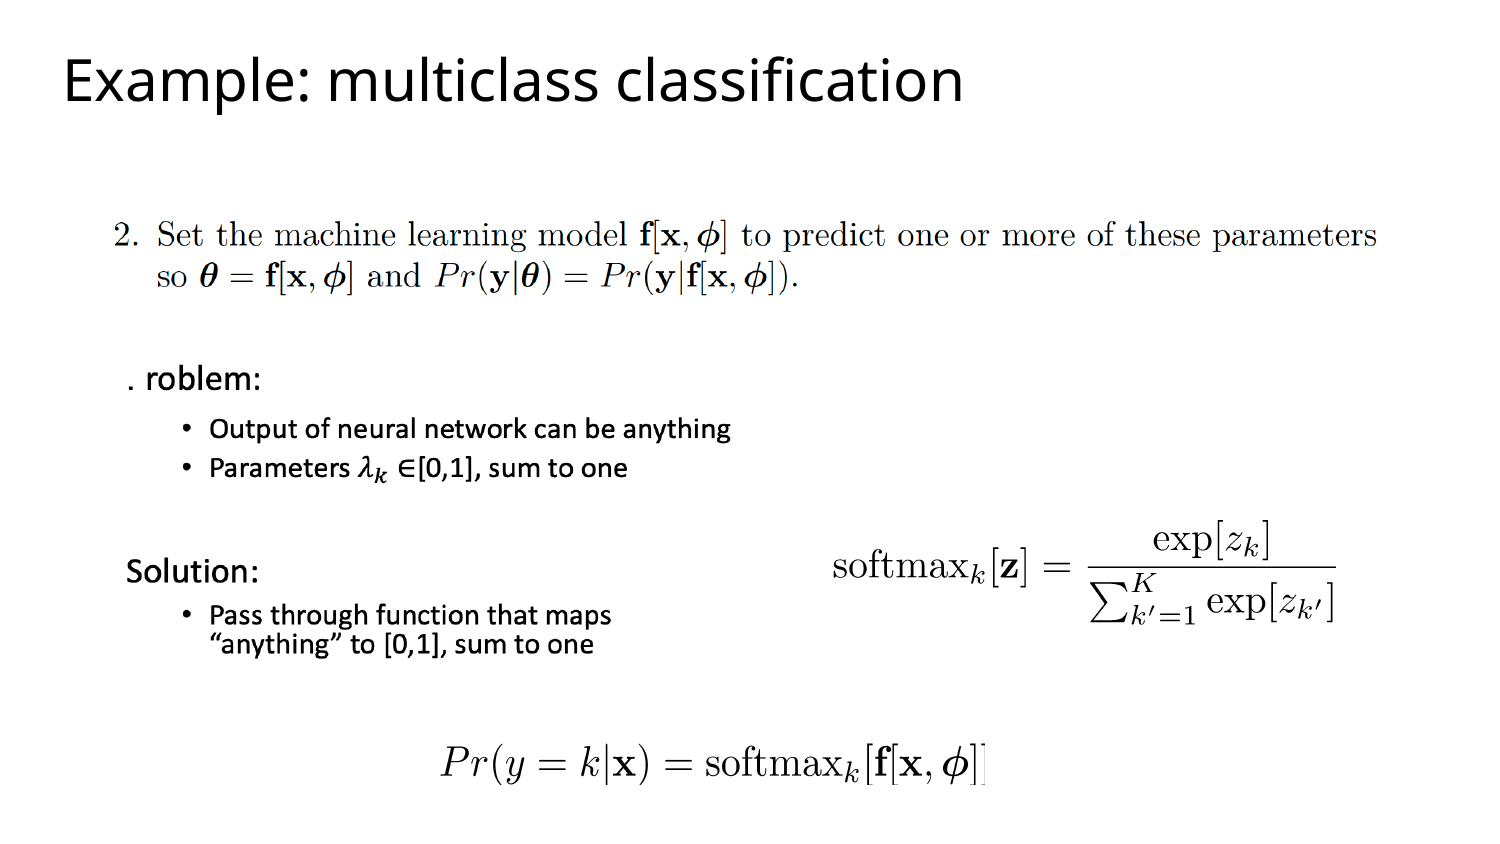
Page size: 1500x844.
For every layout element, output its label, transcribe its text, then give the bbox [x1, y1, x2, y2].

picture [832, 520, 1336, 625]
picture [102, 214, 1398, 302]
title Example: multiclass classification [51, 35, 1449, 130]
list [103, 344, 750, 679]
picture [439, 742, 985, 785]
